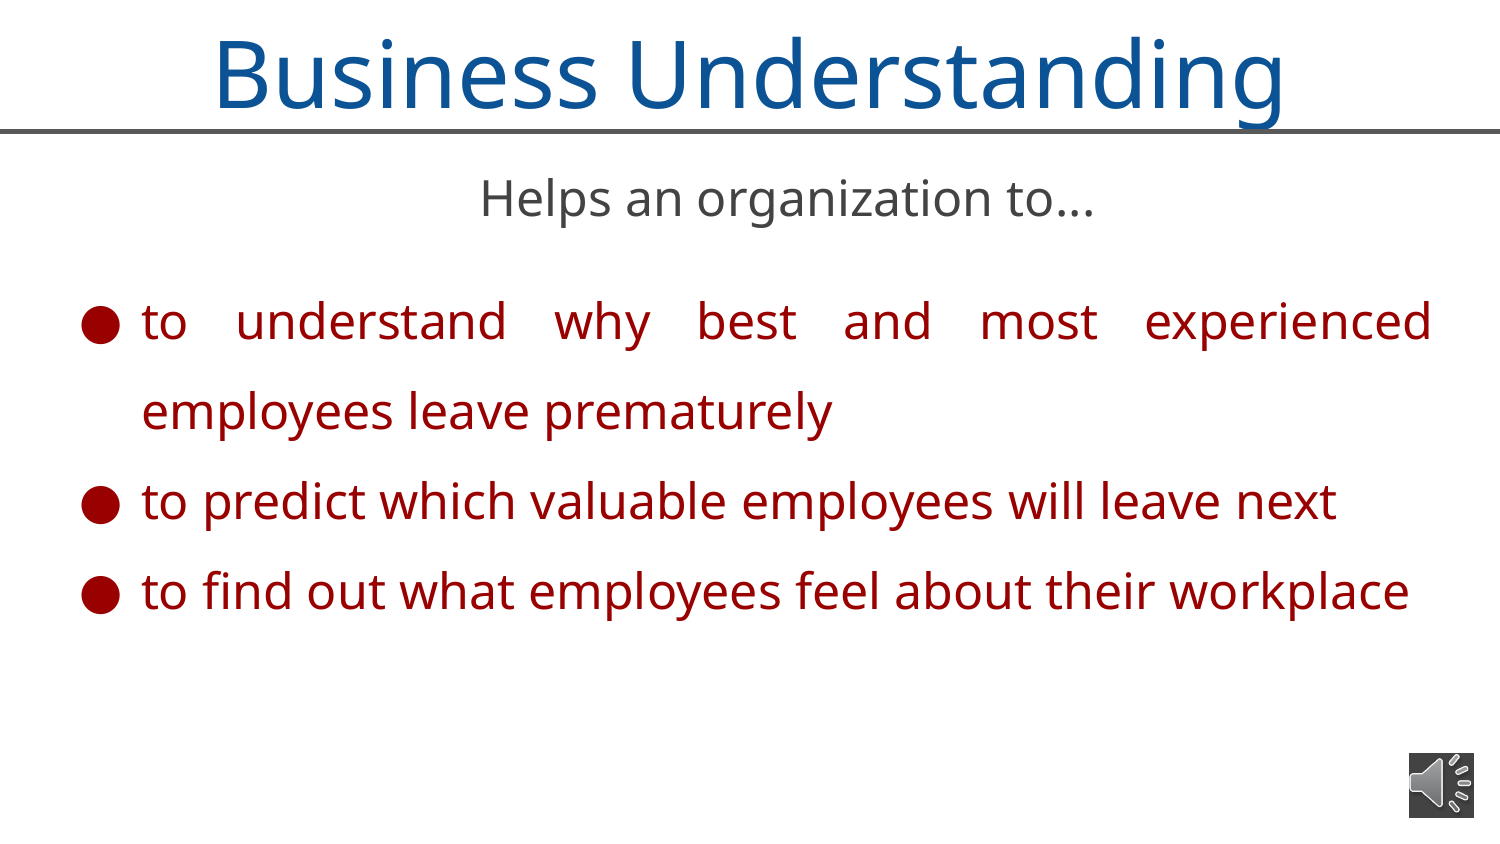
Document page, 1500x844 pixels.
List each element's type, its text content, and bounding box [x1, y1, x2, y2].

title Business Understanding [51, 0, 1449, 129]
list Helps an organization to... to understand why best and most experienced employees leave prematurely to predict which valuable employees will leave next to find out what employees feel about their workplace [51, 141, 1449, 818]
picture [1408, 751, 1476, 819]
